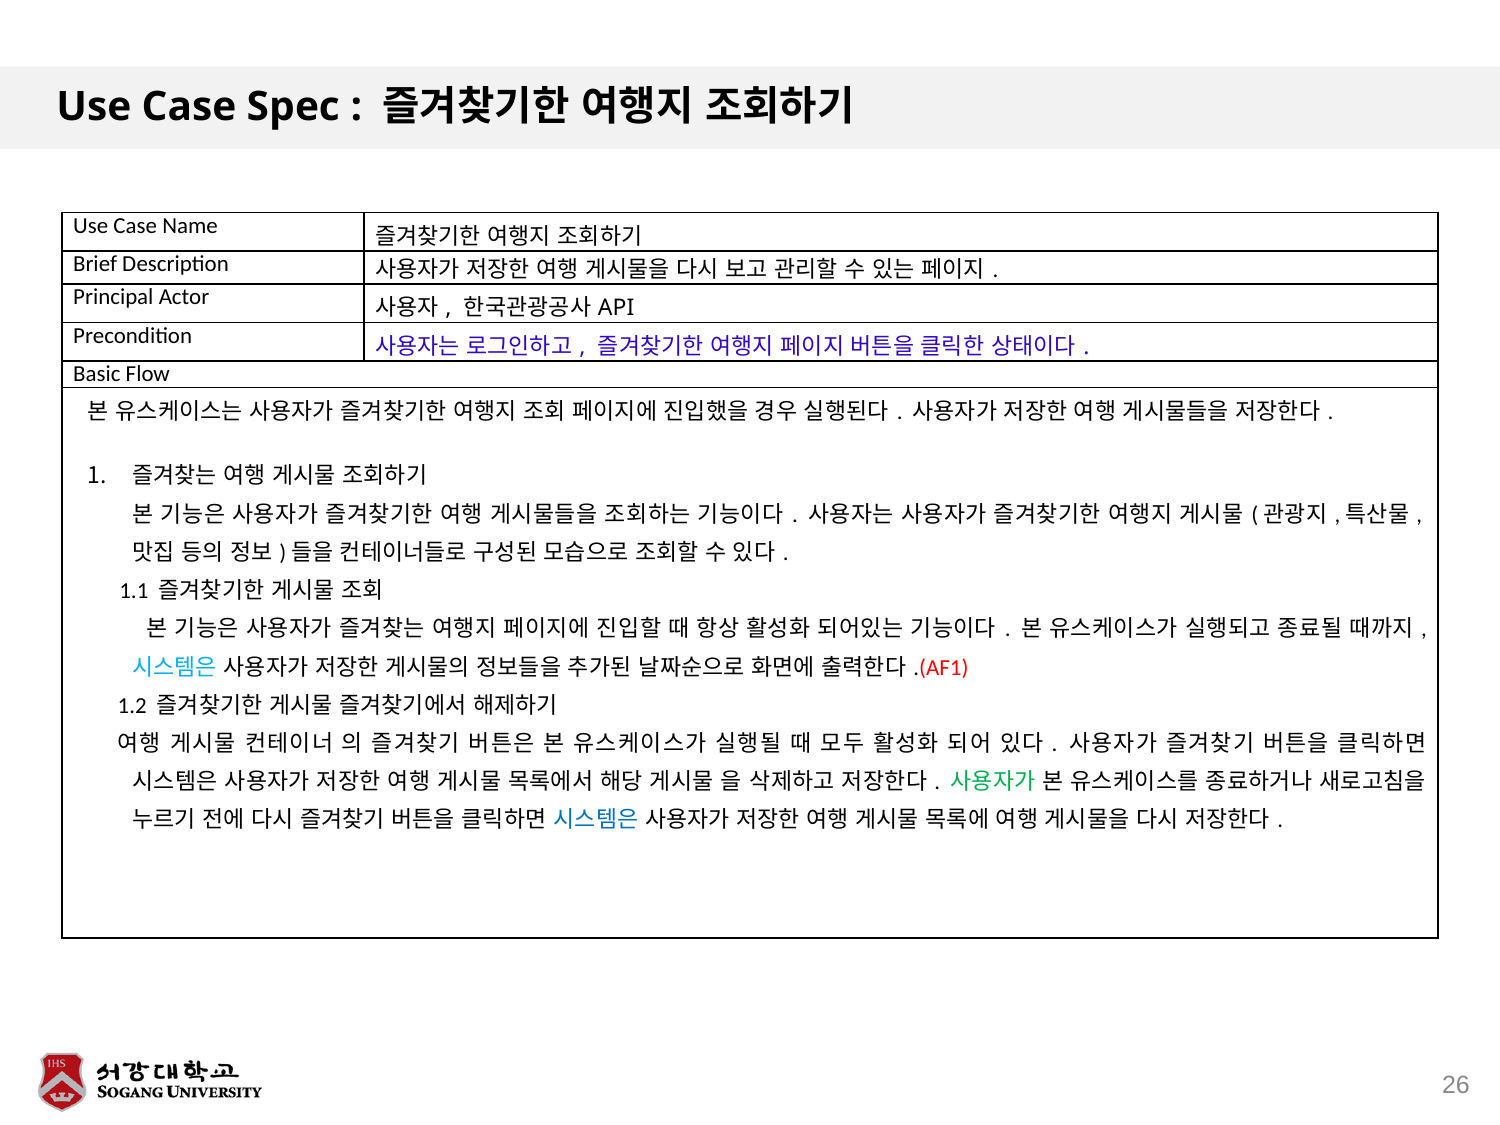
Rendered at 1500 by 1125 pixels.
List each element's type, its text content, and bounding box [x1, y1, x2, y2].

table_cell 사용자가 저장한 여행 게시물을 다시 보고 관리할 수 있는 페이지. [365, 252, 1437, 283]
table_cell Basic Flow [63, 362, 1437, 387]
table_cell 사용자, 한국관광공사API [365, 285, 1437, 322]
table_header 즐겨찾기한 여행지 조회하기 [365, 213, 1437, 250]
table_header Use Case Name [63, 213, 363, 250]
title Use Case Spec : 즐겨찾기한 여행지 조회하기 [41, 64, 1459, 149]
table_cell Principal Actor [63, 285, 363, 322]
table_cell Brief Description [63, 252, 363, 283]
picture [0, 1031, 294, 1125]
table_cell Precondition [63, 323, 363, 360]
table_cell 본 유스케이스는 사용자가 즐겨찾기한 여행지 조회 페이지에 진입했을 경우 실행된다. 사용자가 저장한 여행 게시물들을 저장한다. 즐겨찾는 여행 게시물 조회하기 본 기능은 사용자가 즐겨찾기한 여행 게시물들을 조회하는 기능이다. 사용자는 사용자가 즐겨찾기한 여행지 게시물(관광지,특산물,맛집 등의 정보)들을 컨테이너들로 구성된 모습으로 조회할 수 있다. 1.1 즐겨찾기한 게시물 조회 본 기능은 사용자가 즐겨찾는 여행지 페이지에 진입할 때 항상 활성화 되어있는 기능이다. 본 유스케이스가 실행되고 종료될 때까지, 시스템은 사용자가 저장한 게시물의 정보들을 추가된 날짜순으로 화면에 출력한다.(AF1) 1.2 즐겨찾기한 게시물 즐겨찾기에서 해제하기 여행 게시물 컨테이너 의 즐겨찾기 버튼은 본 유스케이스가 실행될 때 모두 활성화 되어 있다. 사용자가 즐겨찾기 버튼을 클릭하면 시스템은 사용자가 저장한 여행 게시물 목록에서 해당 게시물 을 삭제하고 저장한다. 사용자가 본 유스케이스를 종료하거나 새로고침을 누르기 전에 다시 즐겨찾기 버튼을 클릭하면 시스템은 사용자가 저장한 여행 게시물 목록에 여행 게시물을 다시 저장한다. [63, 388, 1437, 937]
table_cell 사용자는 로그인하고, 즐겨찾기한 여행지 페이지 버튼을 클릭한 상태이다. [365, 323, 1437, 360]
slide_number 26 [1147, 1053, 1485, 1114]
